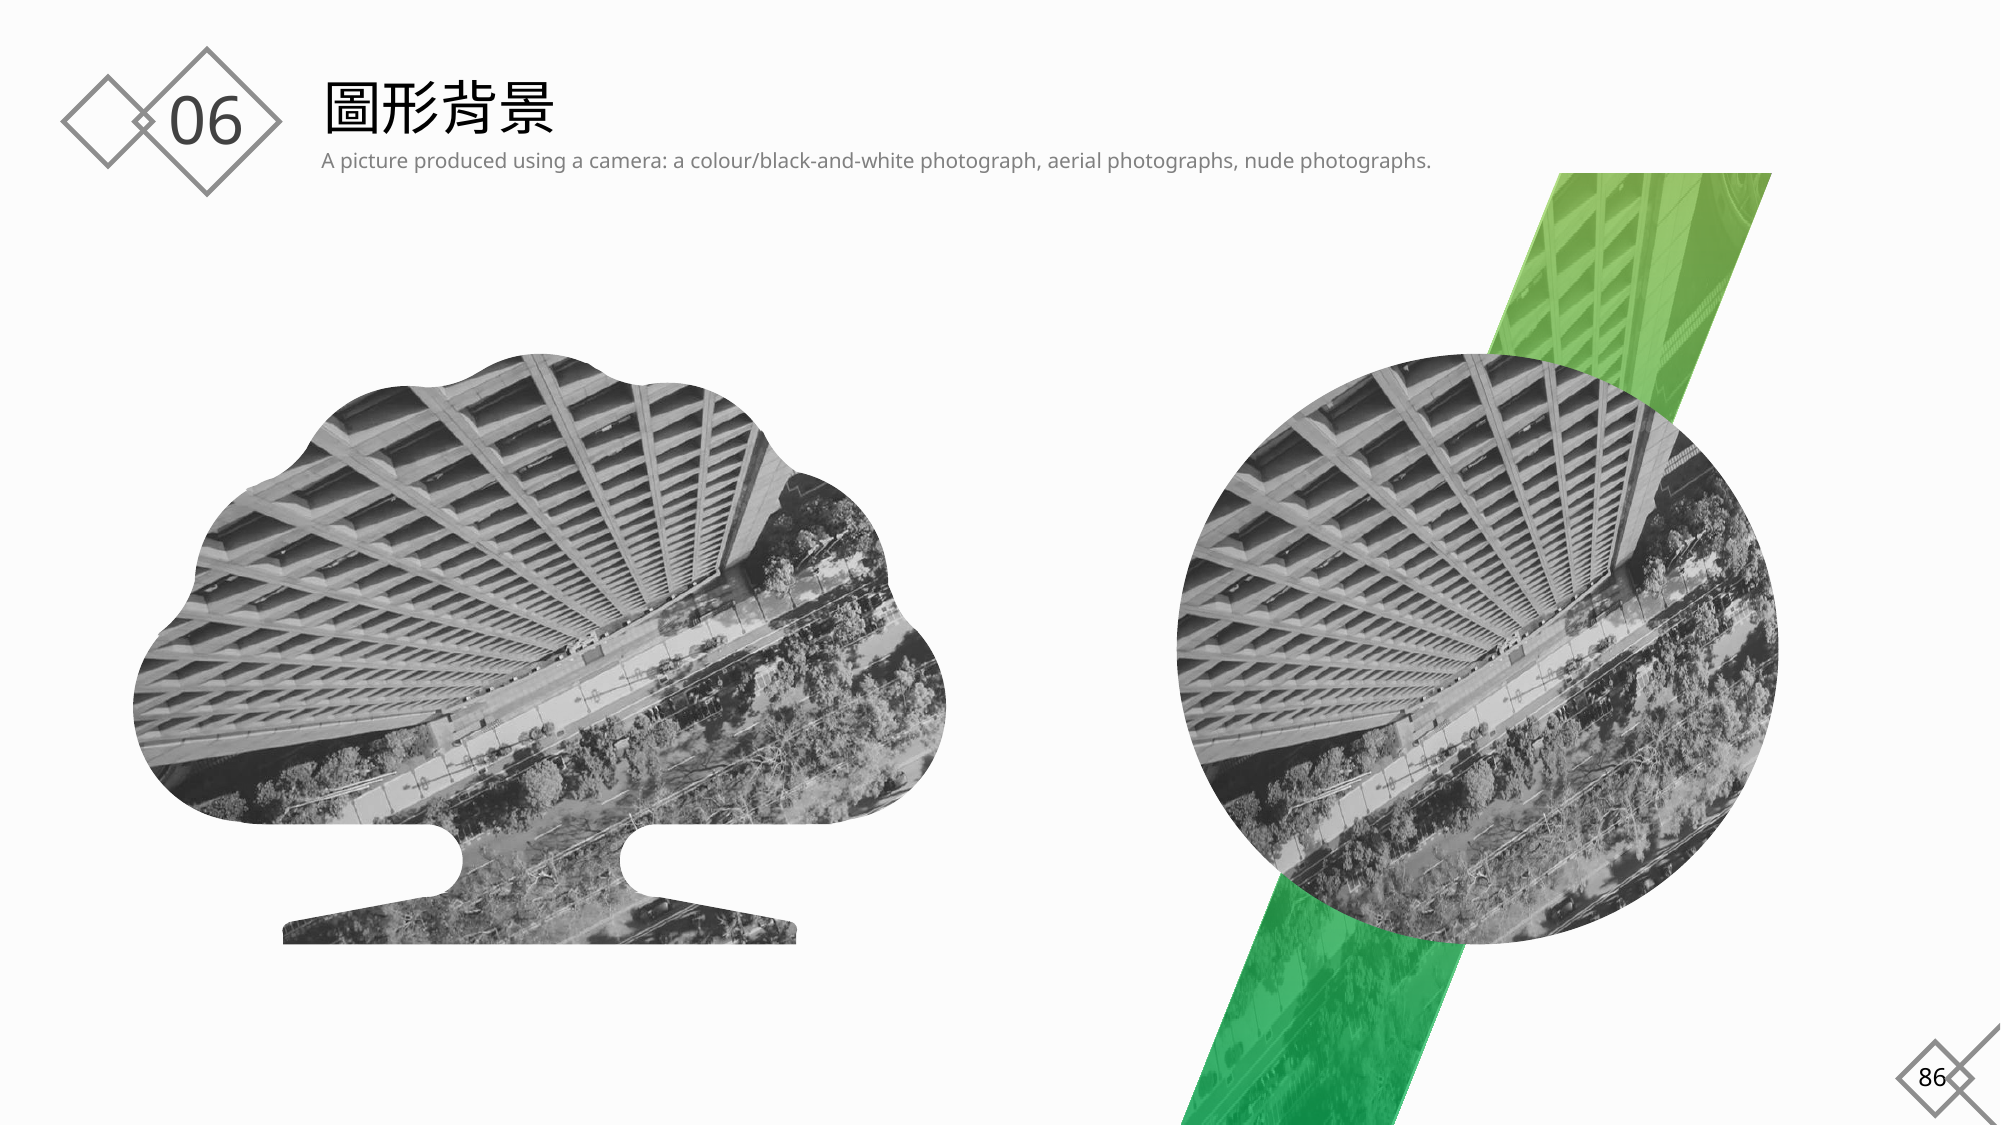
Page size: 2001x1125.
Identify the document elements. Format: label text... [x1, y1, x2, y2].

text_box [132, 352, 948, 946]
text_box [1180, 874, 1466, 1125]
text_box [1175, 352, 1780, 946]
text_box [1487, 172, 1774, 423]
title 圖形背景 [309, 64, 1939, 150]
slide_number 86 [1900, 1048, 1966, 1109]
